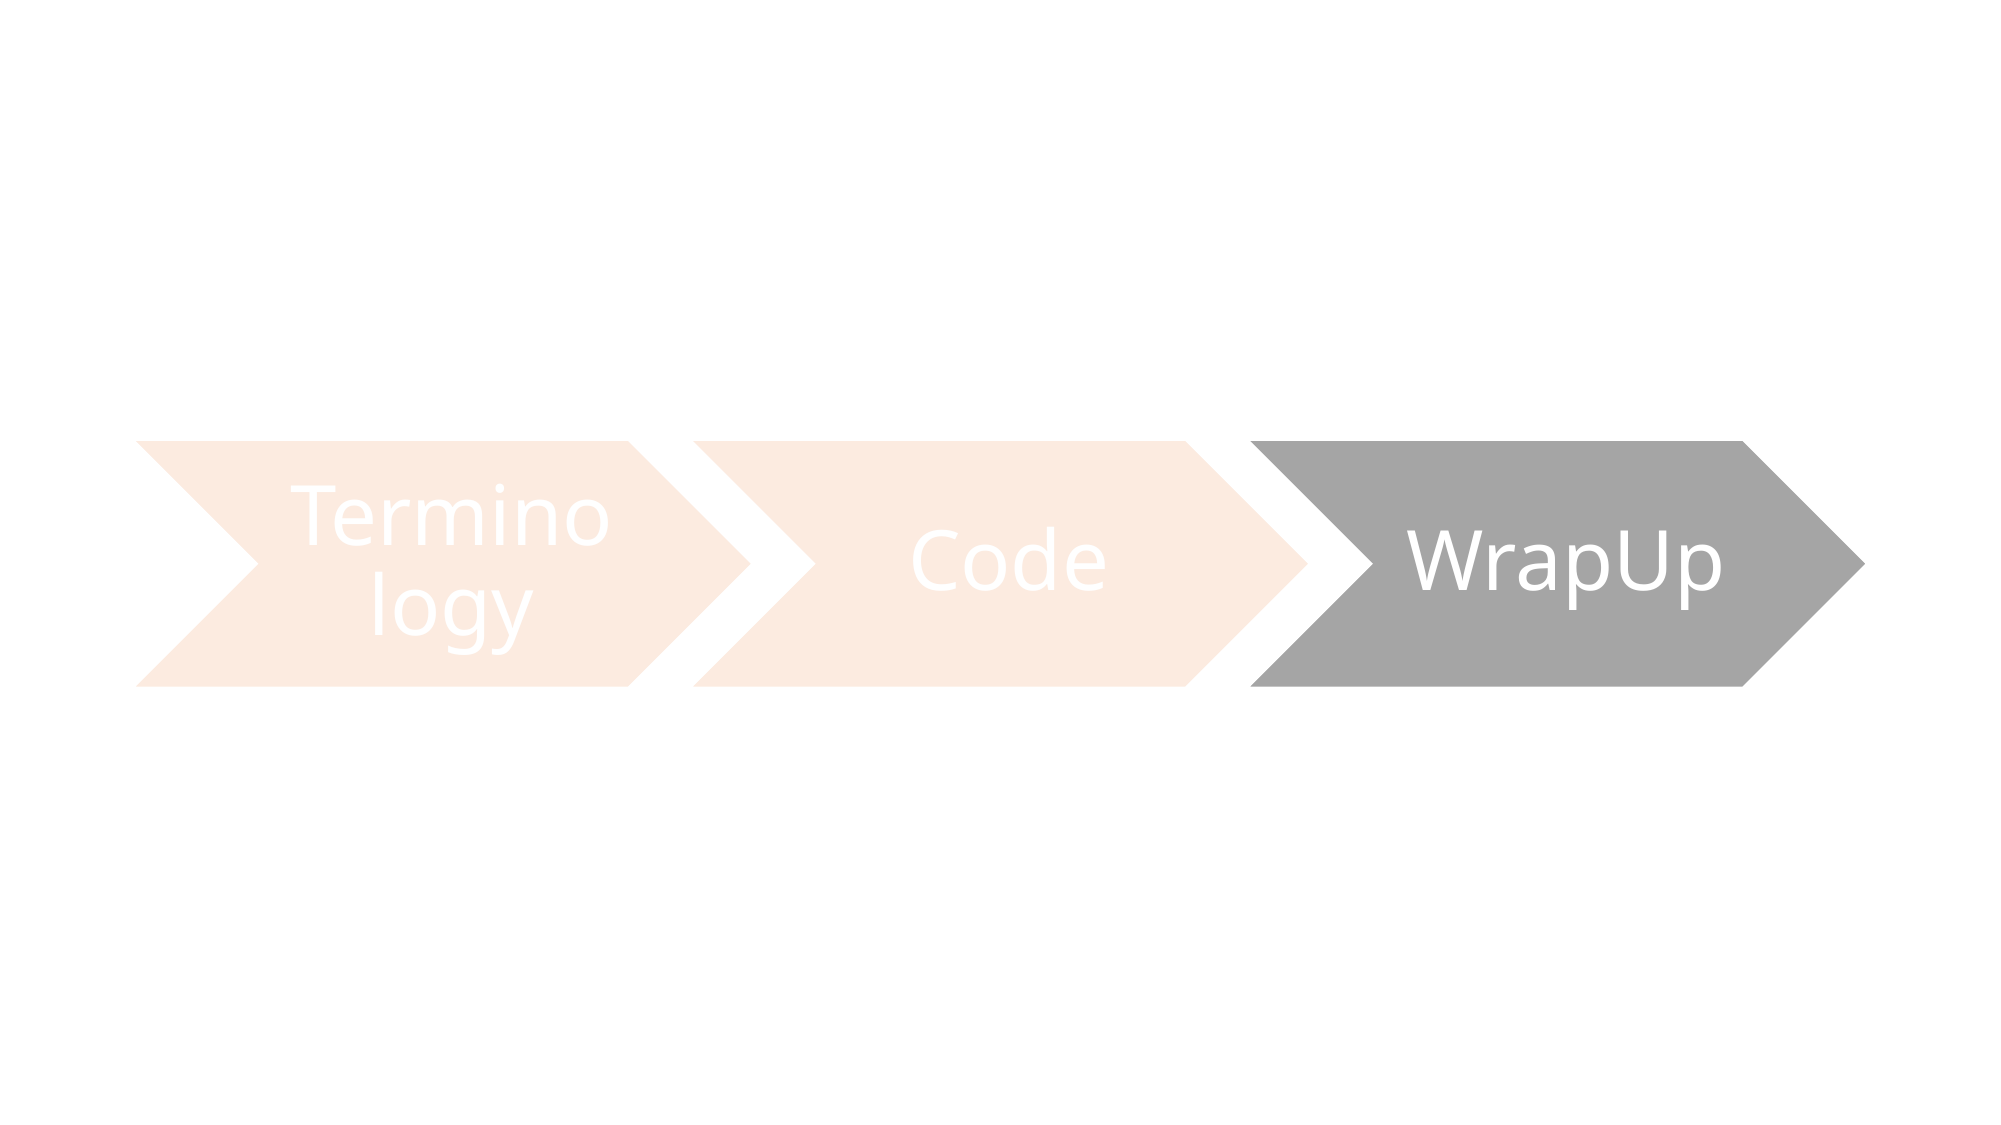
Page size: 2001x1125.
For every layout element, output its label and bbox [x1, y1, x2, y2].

text_box [132, 19, 1868, 1109]
